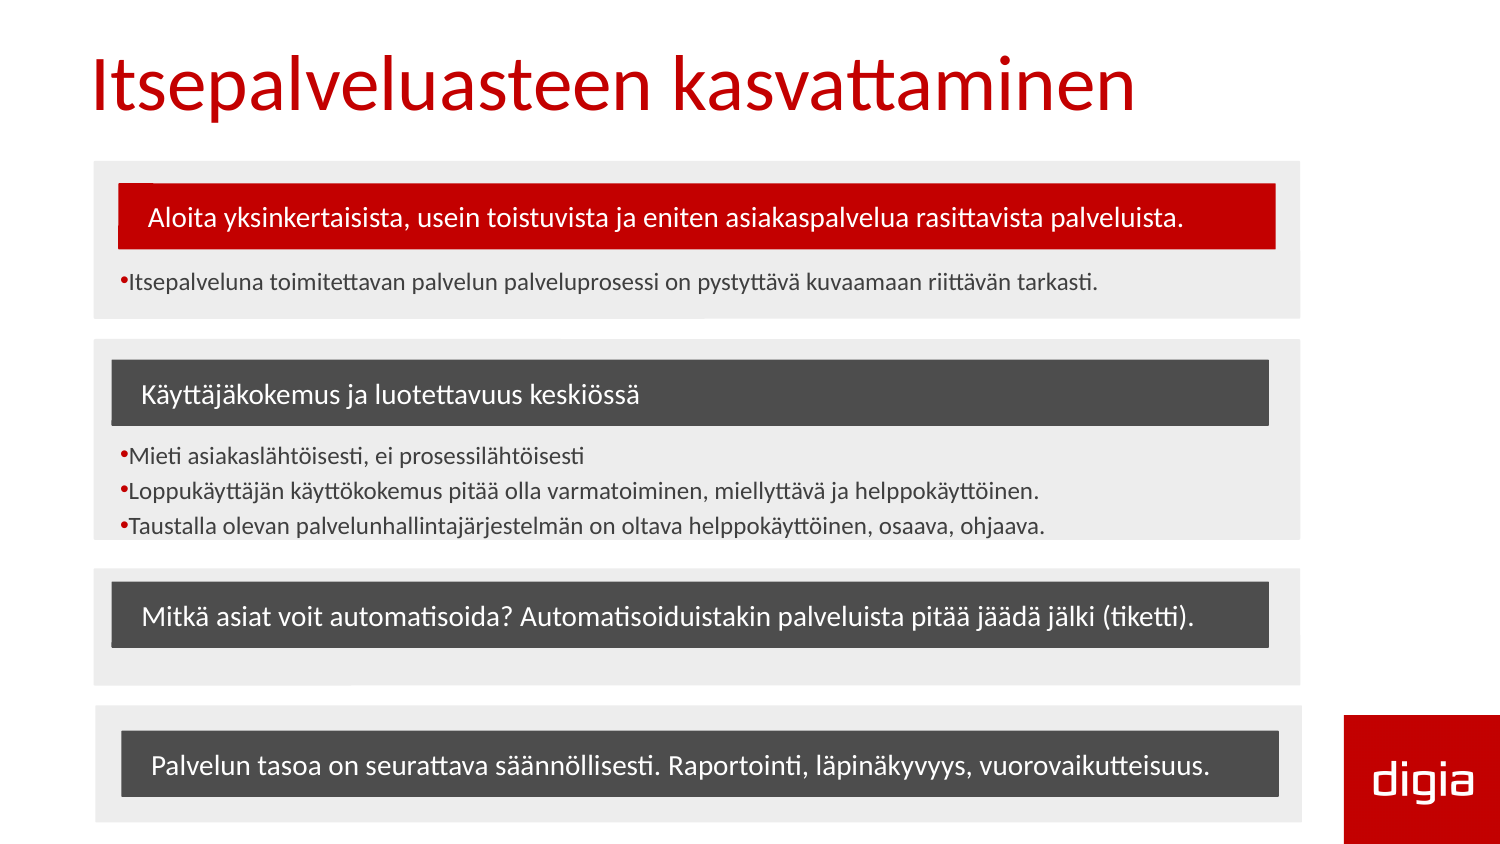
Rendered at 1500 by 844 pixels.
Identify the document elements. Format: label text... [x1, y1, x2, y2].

text_box [92, 567, 1302, 687]
text_box [92, 160, 1302, 320]
text_box Käyttäjäkokemus ja luotettavuus keskiössä [110, 358, 1270, 427]
text_box Palvelun tasoa on seurattava säännöllisesti. Raportointi, läpinäkyvyys, vuorovaikutteisuus. [120, 729, 1280, 798]
text_box Aloita yksinkertaisista, usein toistuvista ja eniten asiakaspalvelua rasittavista palveluista. [117, 182, 1277, 251]
text_box Itsepalveluna toimitettavan palvelun palveluprosessi on pystyttävä kuvaamaan riittävän tarkasti. [120, 257, 1261, 323]
text_box Mieti asiakaslähtöisesti, ei prosessilähtöisesti Loppukäyttäjän käyttökokemus pitää olla varmatoiminen, miellyttävä ja helppokäyttöinen. Taustalla olevan palvelunhallintajärjestelmän on oltava helppokäyttöinen, osaava, ohjaava. [120, 431, 1261, 507]
text_box [94, 704, 1303, 824]
text_box [92, 338, 1302, 541]
text_box Mitkä asiat voit automatisoida? Automatisoiduistakin palveluista pitää jäädä jälki (tiketti). [110, 580, 1270, 649]
title Itsepalveluasteen kasvattaminen [75, 39, 1390, 136]
